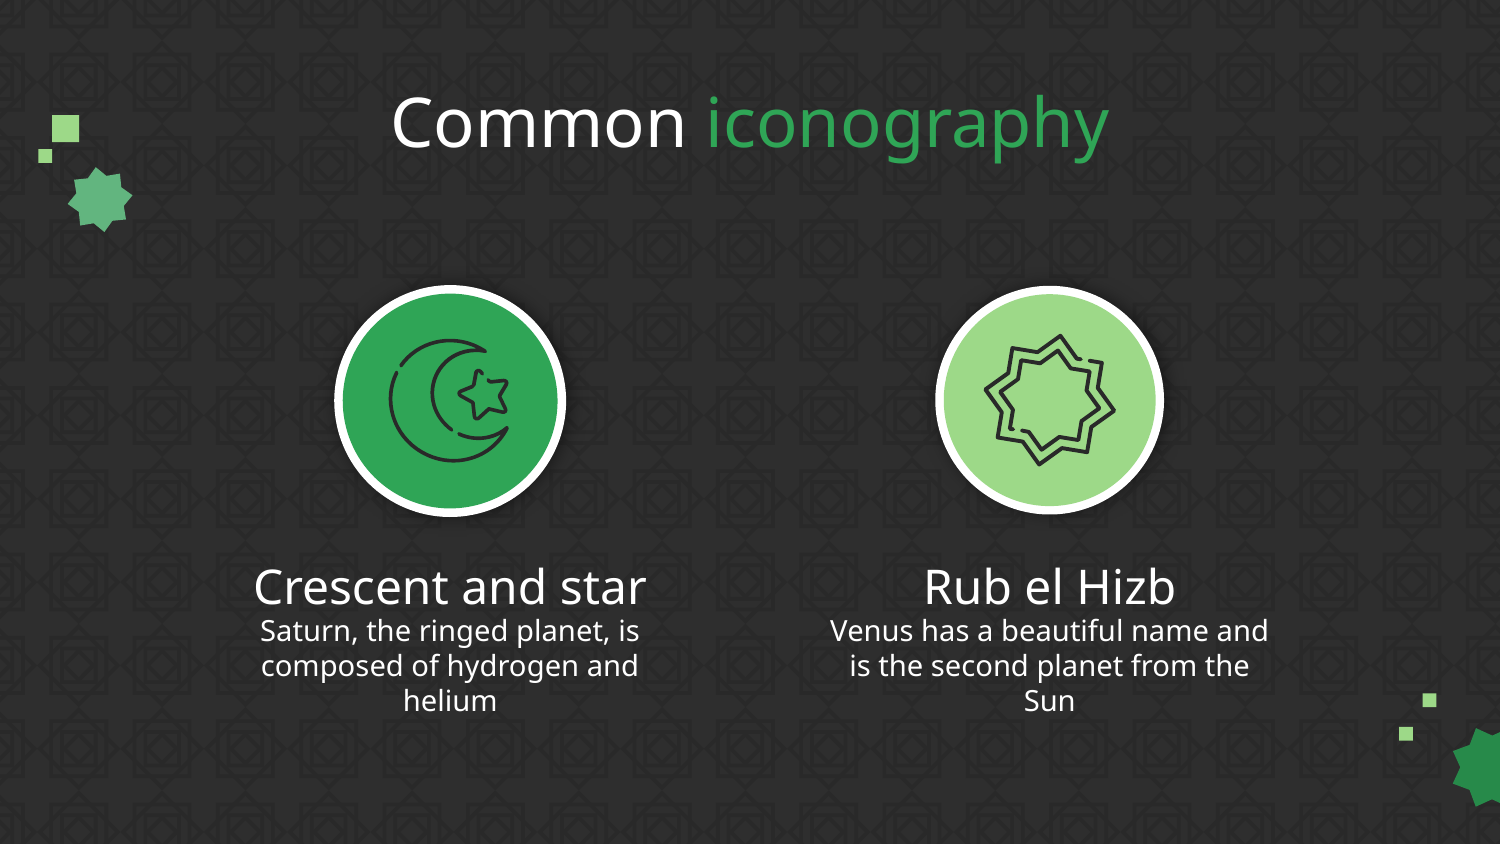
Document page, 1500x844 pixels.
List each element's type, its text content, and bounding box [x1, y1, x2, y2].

title Common iconography [118, 72, 1382, 167]
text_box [333, 284, 567, 518]
subtitle Crescent and star [211, 538, 689, 600]
subtitle Saturn, the ringed planet, is composed of hydrogen and helium [211, 600, 689, 731]
subtitle Rub el Hizb [811, 538, 1289, 600]
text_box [874, 224, 1226, 576]
subtitle Venus has a beautiful name and is the second planet from the Sun [811, 600, 1289, 731]
